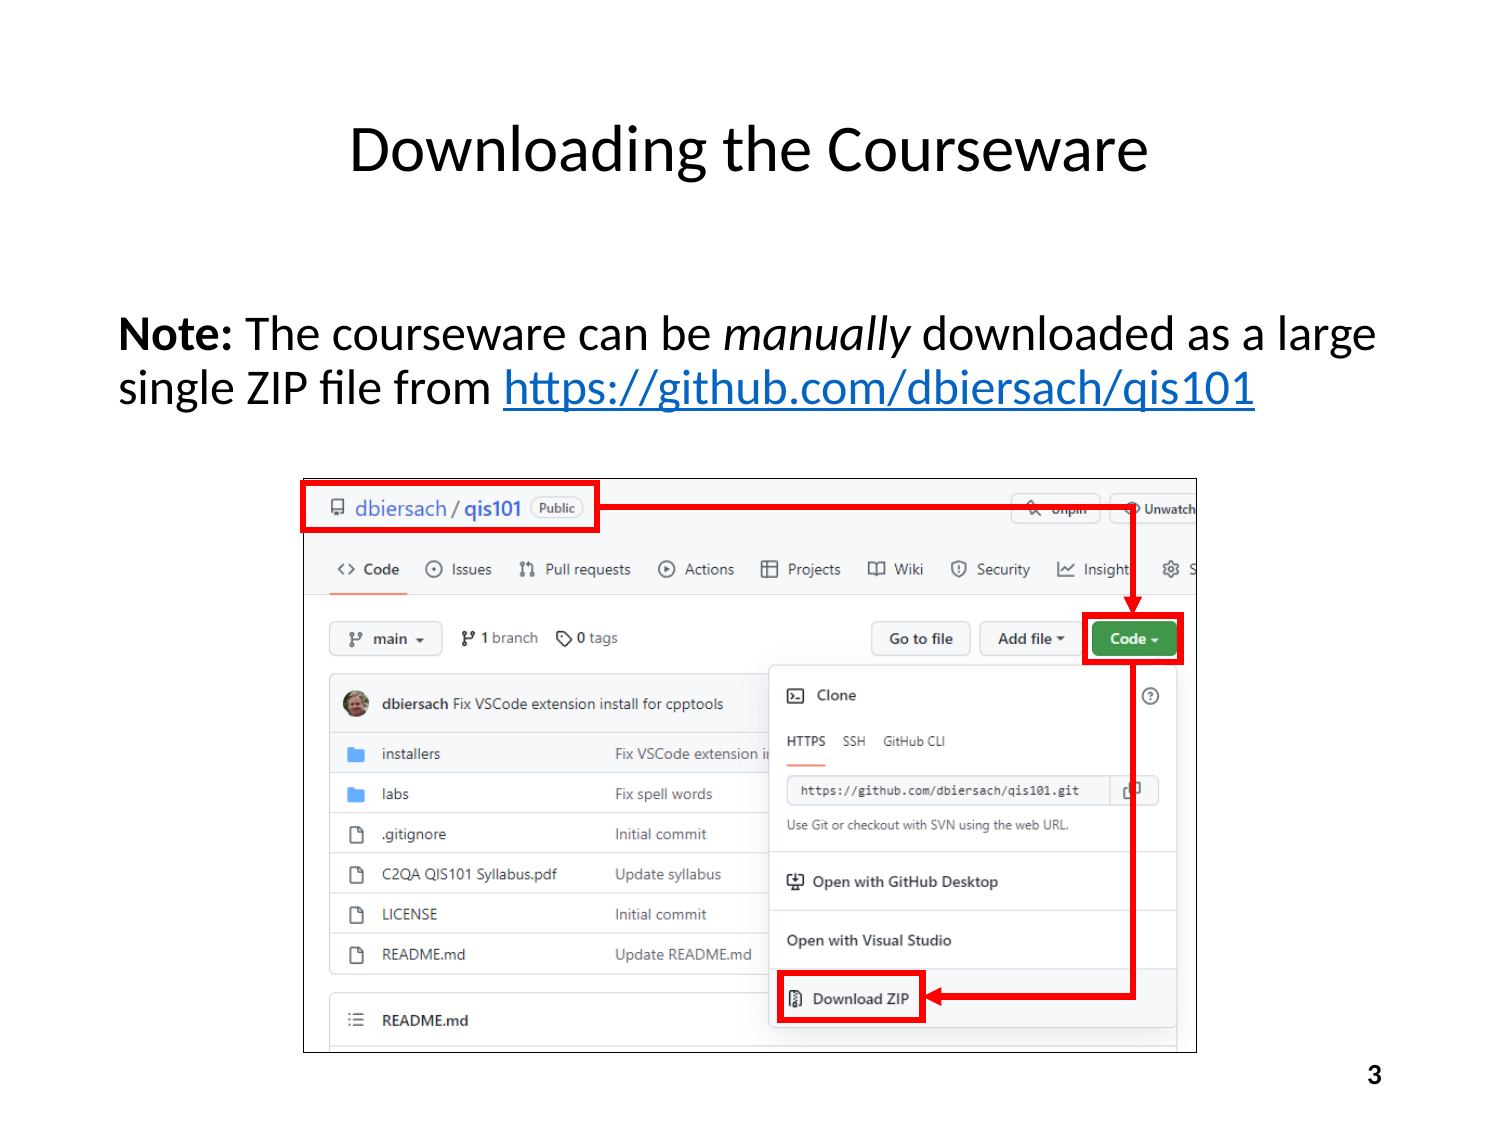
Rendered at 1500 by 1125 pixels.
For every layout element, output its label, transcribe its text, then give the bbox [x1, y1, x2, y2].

list Note: The courseware can be manually downloaded as a large single ZIP file from https://github.com/dbiersach/qis101 [103, 299, 1397, 448]
title Downloading the Courseware [103, 59, 1397, 241]
slide_number 3 [1059, 1042, 1397, 1103]
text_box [303, 478, 1197, 1053]
